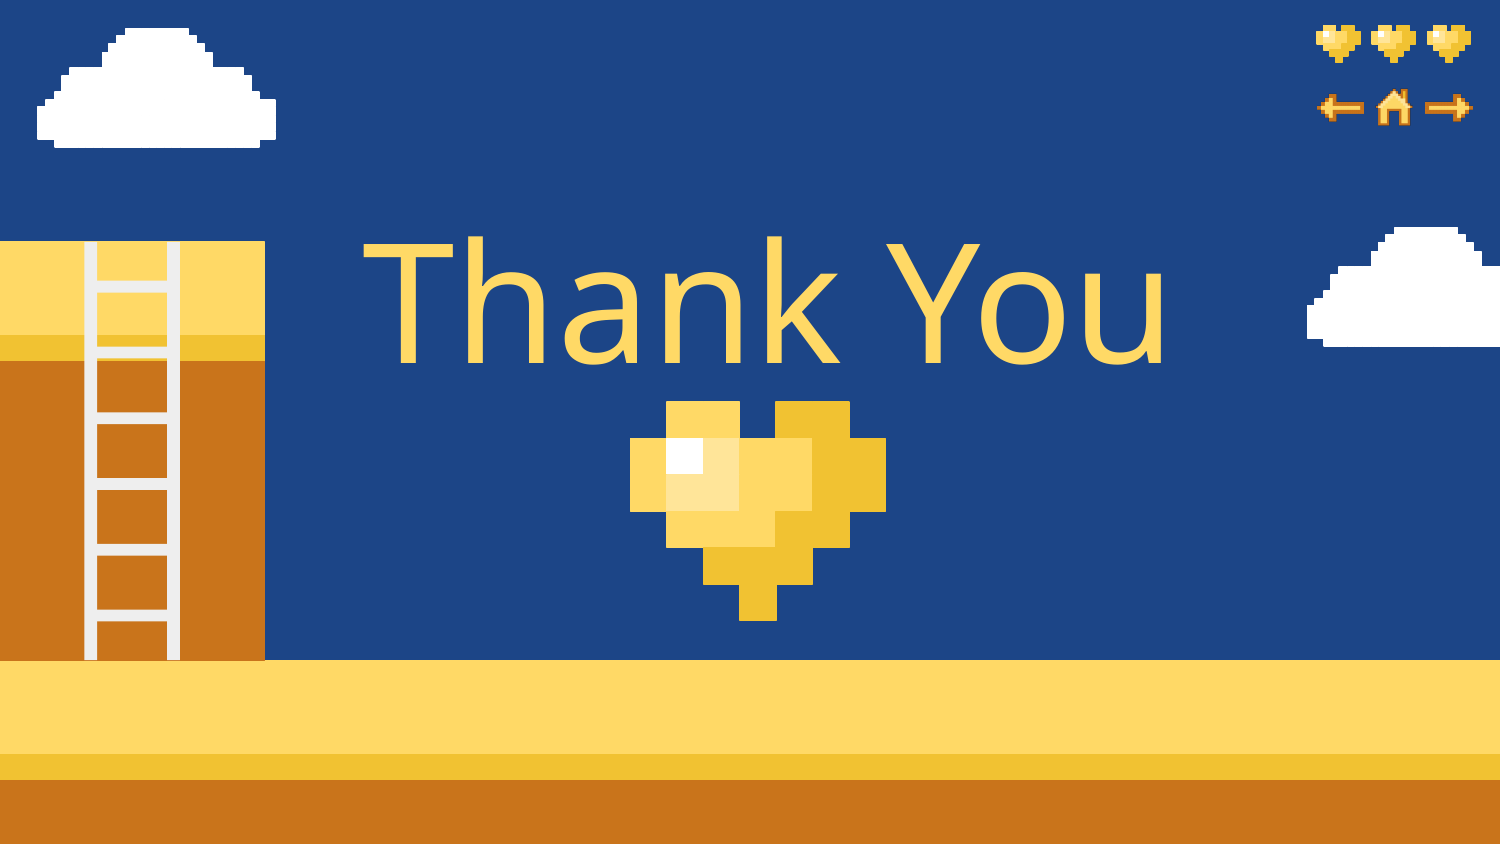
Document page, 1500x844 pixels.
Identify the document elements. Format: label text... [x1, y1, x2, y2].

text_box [630, 401, 886, 621]
picture [1374, 88, 1413, 127]
picture [1316, 92, 1364, 122]
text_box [1316, 25, 1361, 63]
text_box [1371, 25, 1416, 63]
picture [1425, 92, 1473, 122]
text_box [1427, 25, 1471, 63]
title Thank You [238, 227, 1301, 366]
